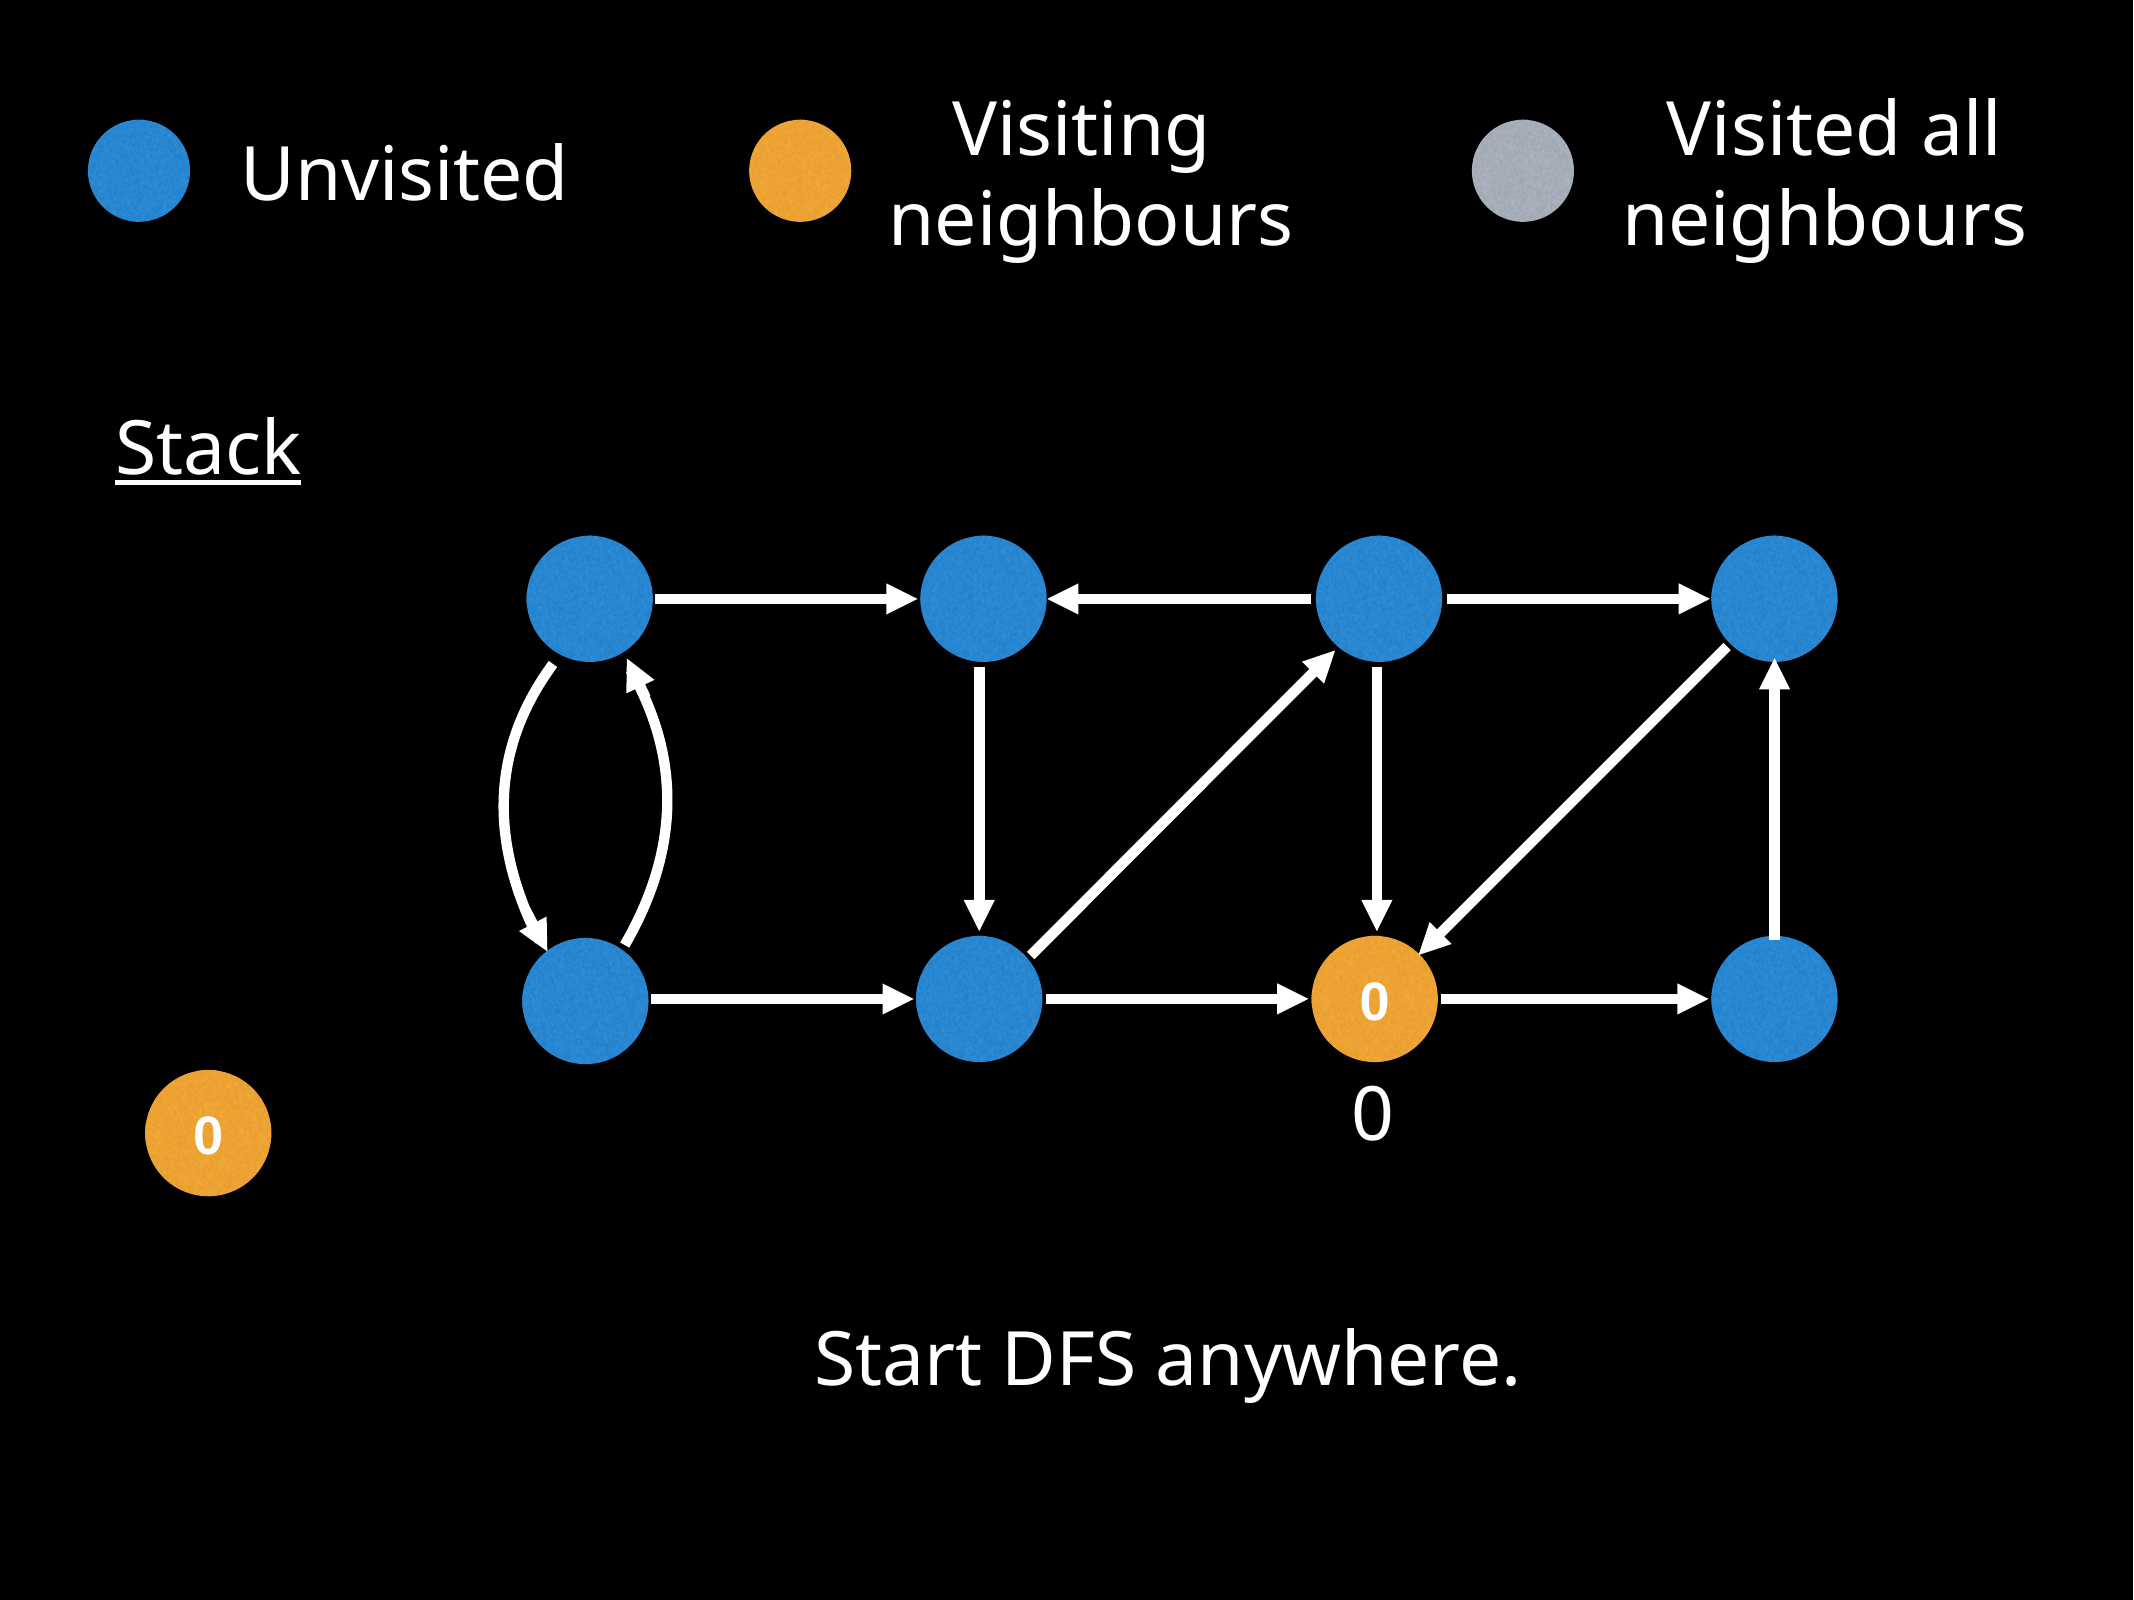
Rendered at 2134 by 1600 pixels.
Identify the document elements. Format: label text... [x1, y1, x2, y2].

text_box Unvisited [231, 117, 578, 225]
text_box Visited all neighbours [1613, 72, 2056, 270]
text_box Stack [106, 391, 310, 498]
text_box [1471, 119, 1574, 222]
text_box [749, 119, 822, 222]
text_box 0 [1342, 1065, 1403, 1164]
text_box [87, 119, 191, 222]
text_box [498, 535, 1838, 1065]
text_box Visiting neighbours [822, 72, 1340, 270]
text_box Start DFS anywhere. [805, 1302, 1531, 1409]
text_box 0 [145, 1070, 272, 1197]
